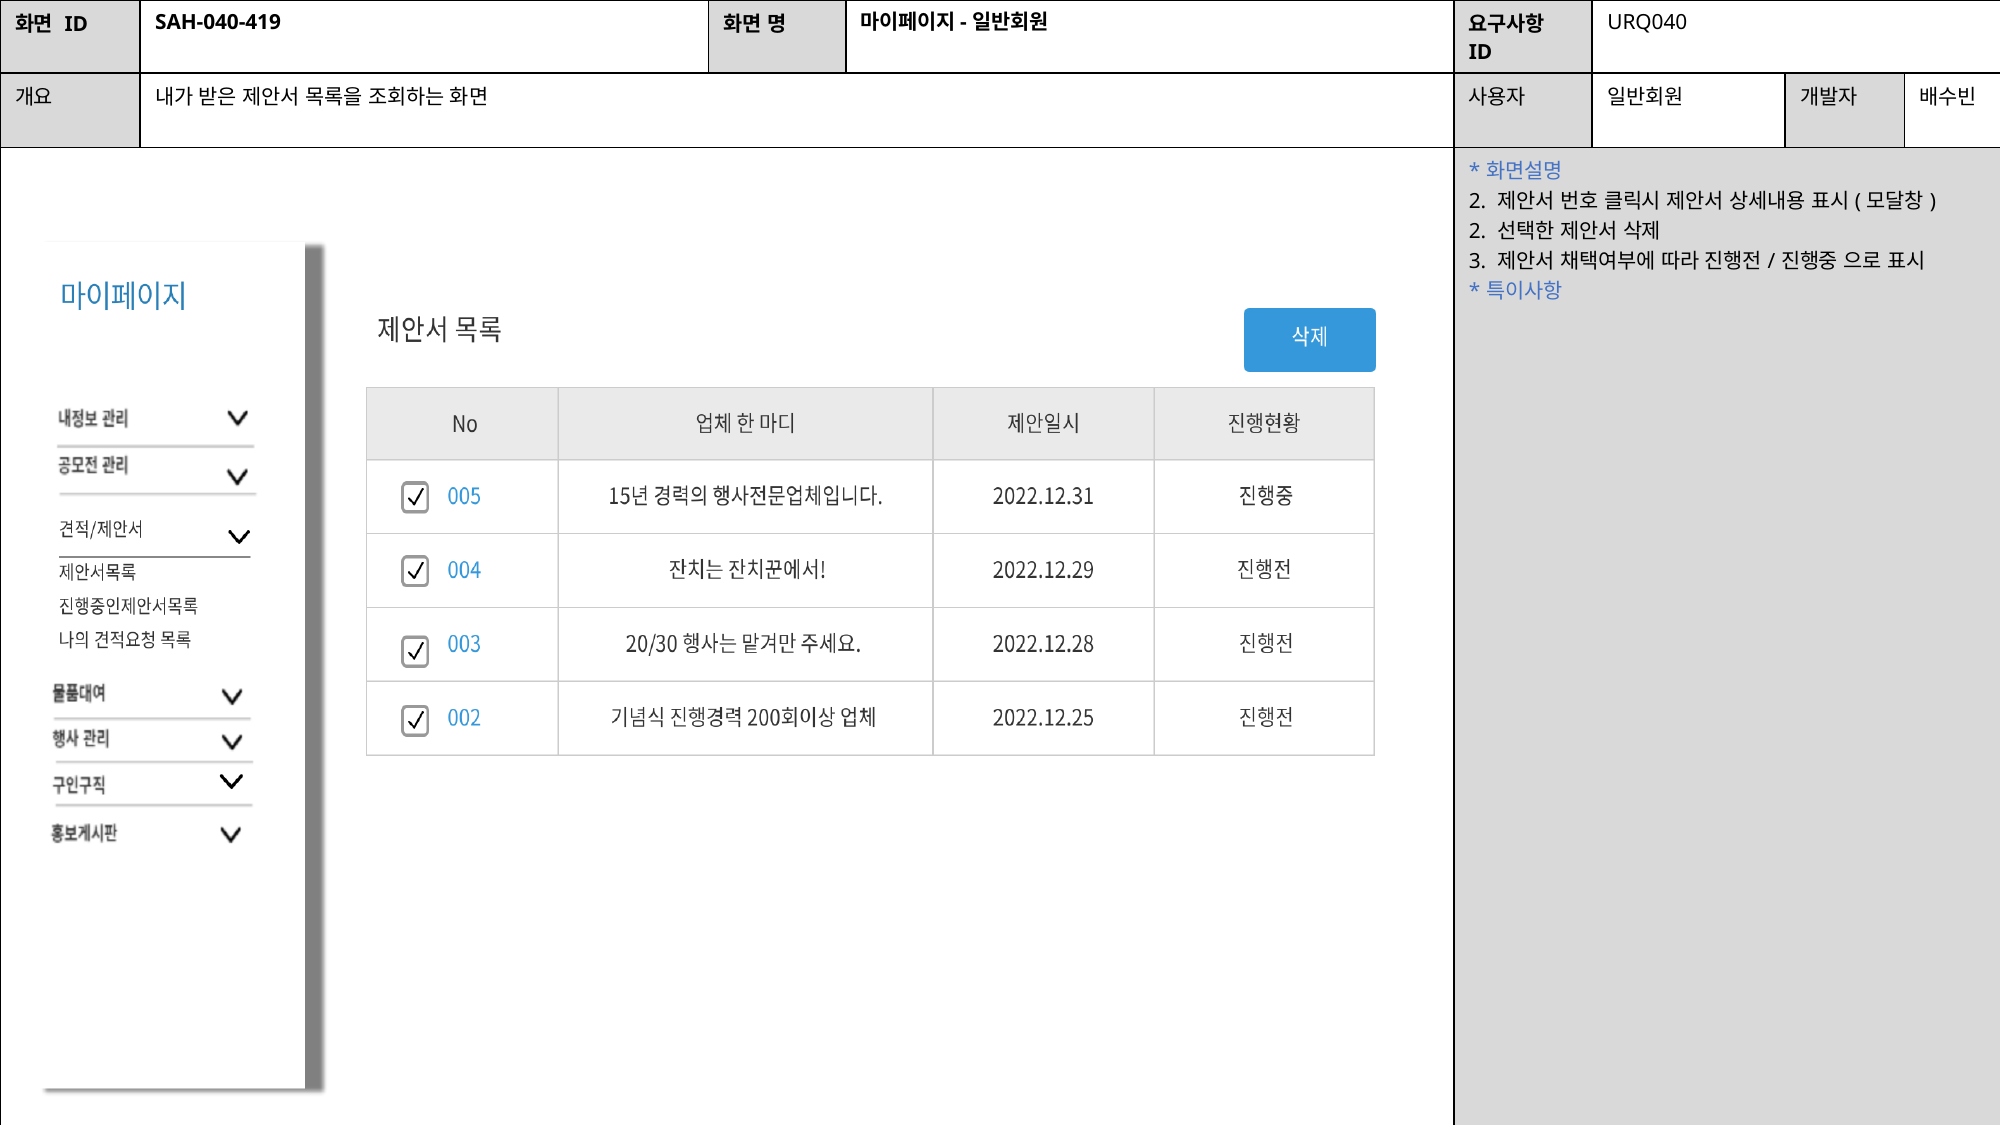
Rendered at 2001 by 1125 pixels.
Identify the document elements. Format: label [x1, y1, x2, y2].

table_cell [1593, 74, 1784, 147]
table_cell [1, 74, 139, 147]
table_header [1455, 1, 1591, 72]
table_header [847, 1, 1453, 72]
table_cell [1455, 148, 2000, 1125]
table_cell [1455, 74, 1591, 147]
table_header [1, 1, 139, 72]
table_header [1593, 1, 2000, 72]
picture [26, 163, 1404, 1125]
table_cell [141, 74, 1453, 147]
table_cell [1, 148, 1453, 1125]
table_cell [1786, 74, 1904, 147]
table_cell [1905, 74, 2000, 147]
table_header [709, 1, 845, 72]
table_header [141, 1, 708, 72]
